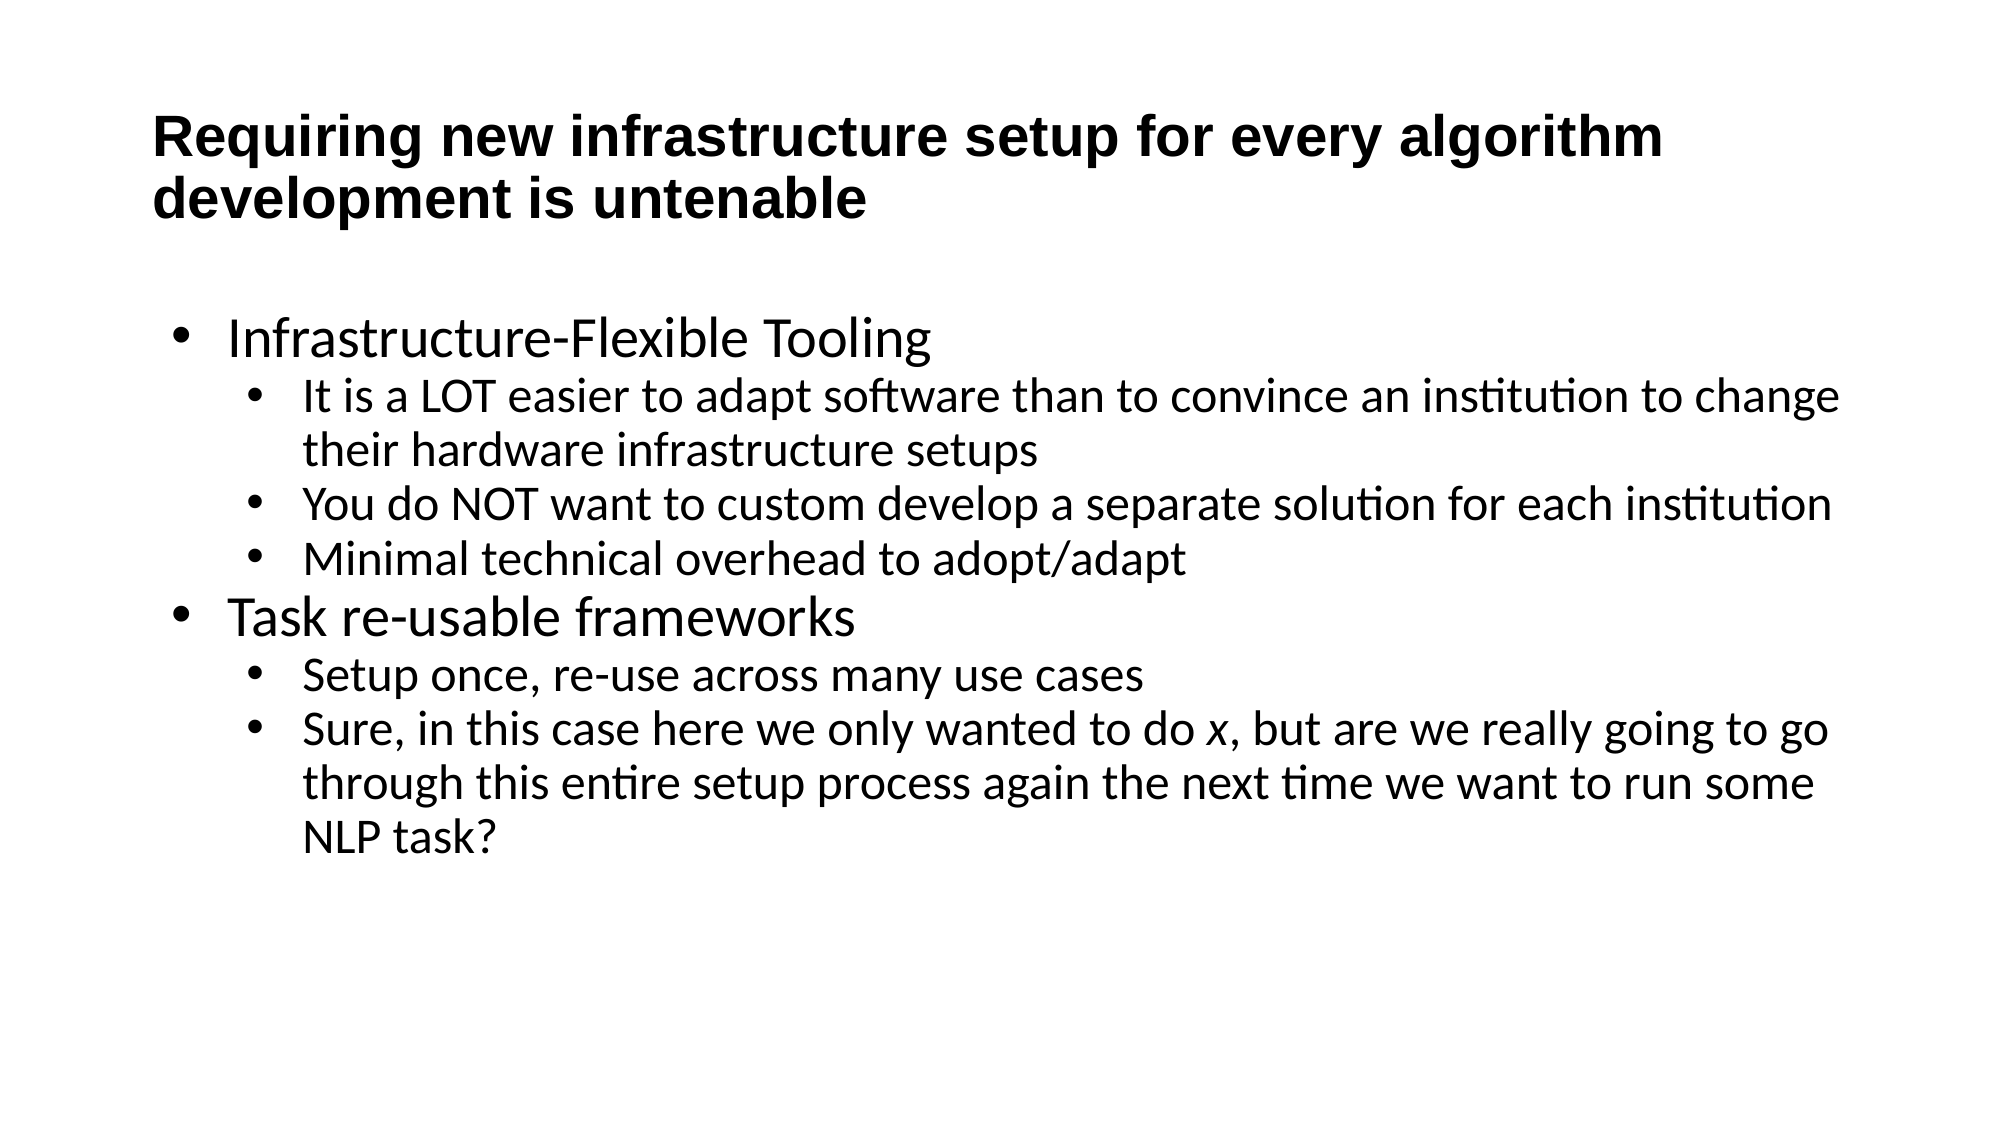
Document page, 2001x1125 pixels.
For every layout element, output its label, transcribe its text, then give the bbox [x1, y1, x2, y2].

title Requiring new infrastructure setup for every algorithm development is untenable [137, 59, 1863, 278]
list Infrastructure-Flexible Tooling It is a LOT easier to adapt software than to convince an institution to change their hardware infrastructure setups You do NOT want to custom develop a separate solution for each institution Minimal technical overhead to adopt/adapt Task re-usable frameworks Setup once, re-use across many use cases Sure, in this case here we only wanted to do x, but are we really going to go through this entire setup process again the next time we want to run some NLP task? [137, 299, 1863, 1014]
